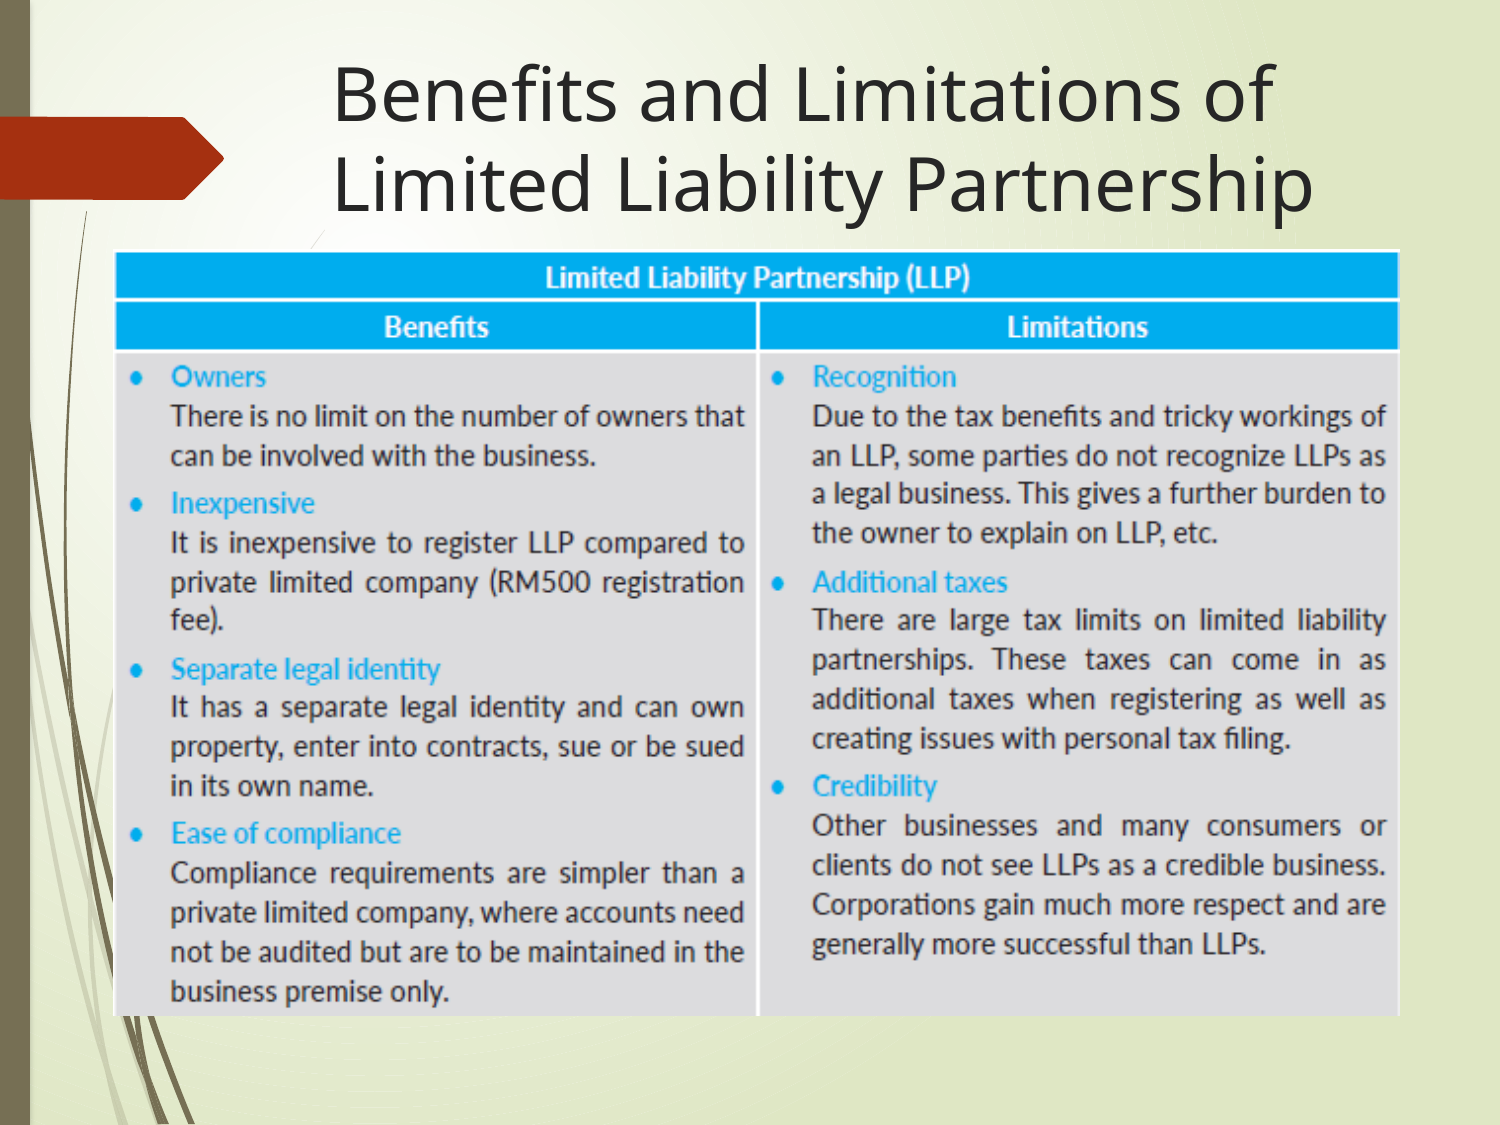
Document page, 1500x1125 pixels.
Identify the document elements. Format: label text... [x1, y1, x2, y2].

picture [113, 249, 1401, 1016]
title Benefits and Limitations of Limited Liability Partnership [316, 39, 1398, 249]
